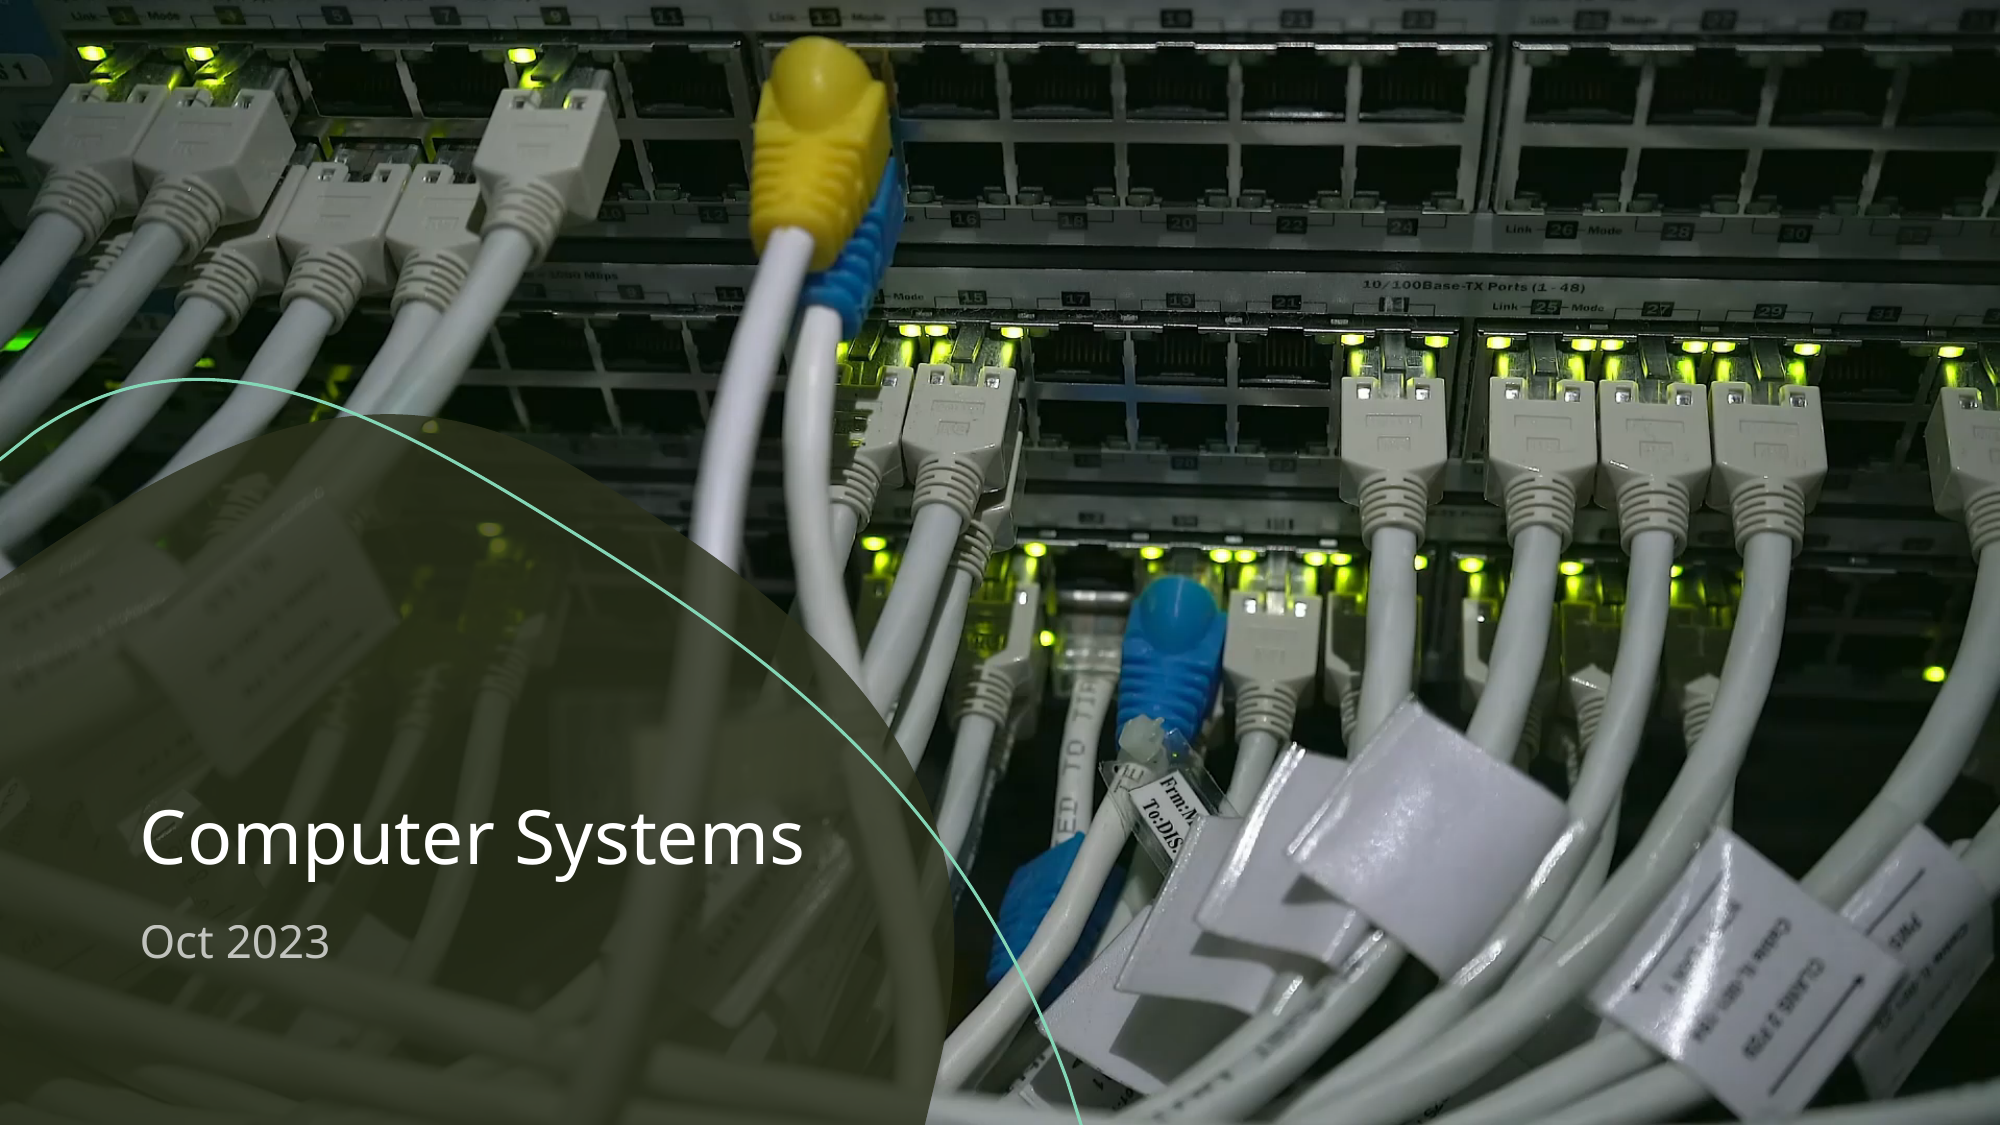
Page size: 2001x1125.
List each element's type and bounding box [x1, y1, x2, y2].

text_box [0, 0, 2000, 1125]
